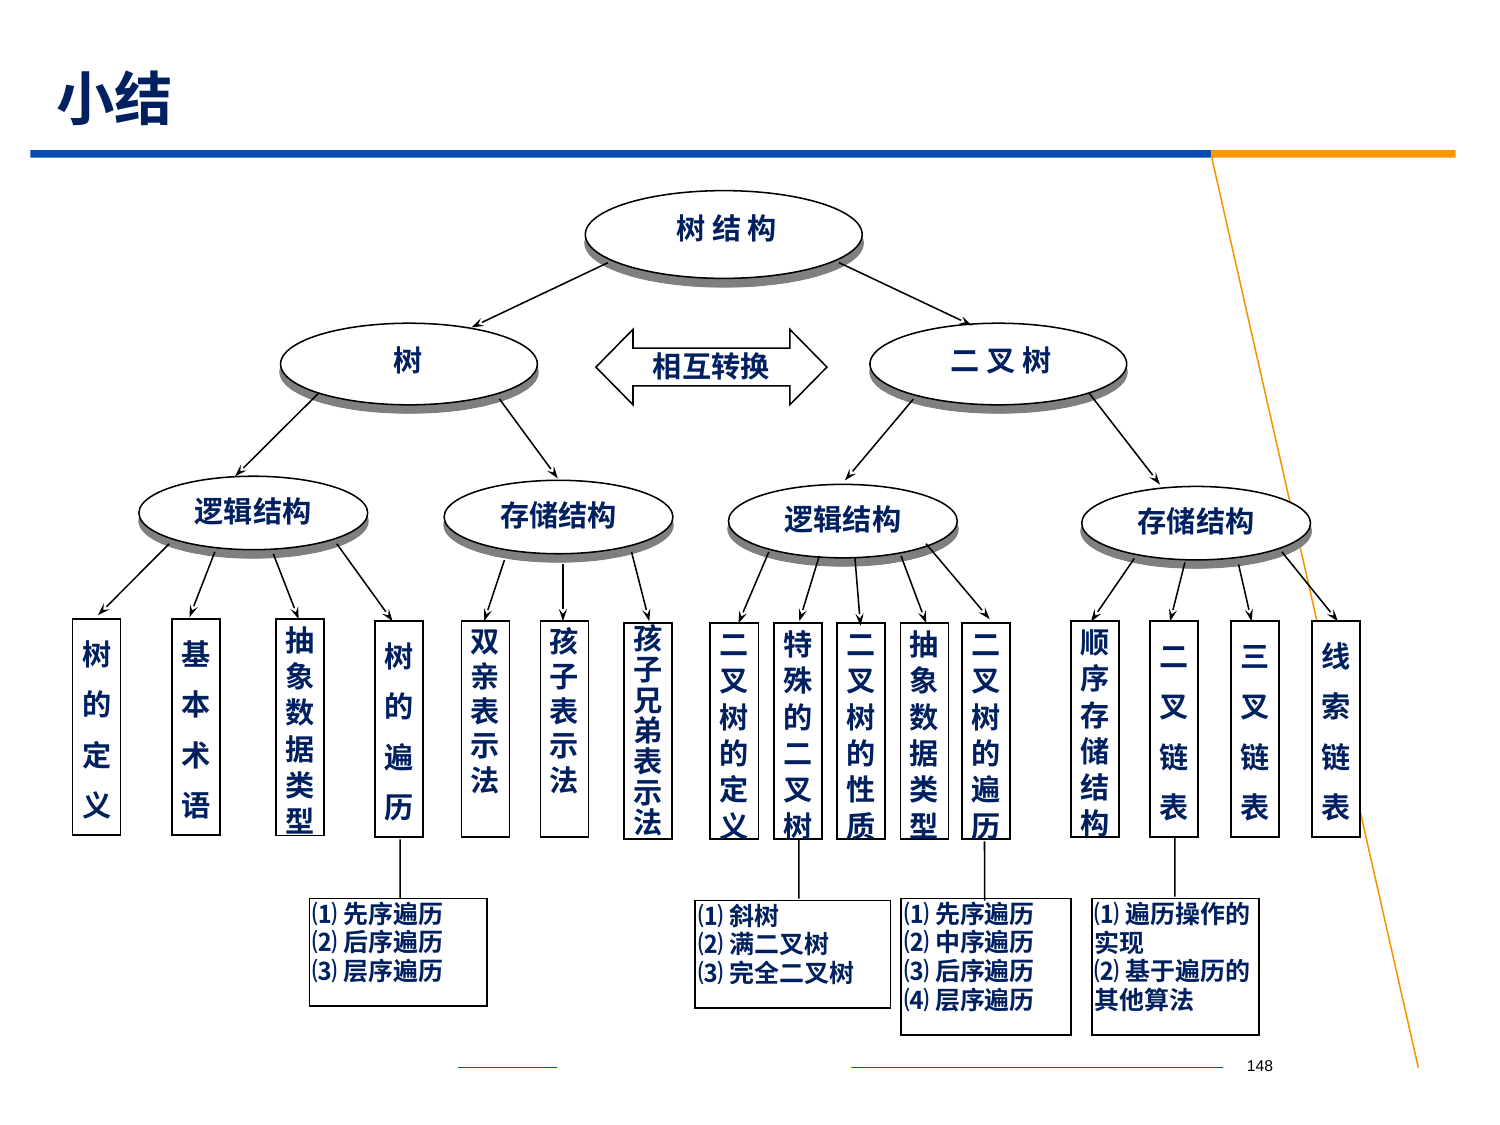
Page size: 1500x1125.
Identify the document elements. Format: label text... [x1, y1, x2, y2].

title 小结 [41, 64, 1392, 130]
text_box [72, 190, 1361, 1091]
